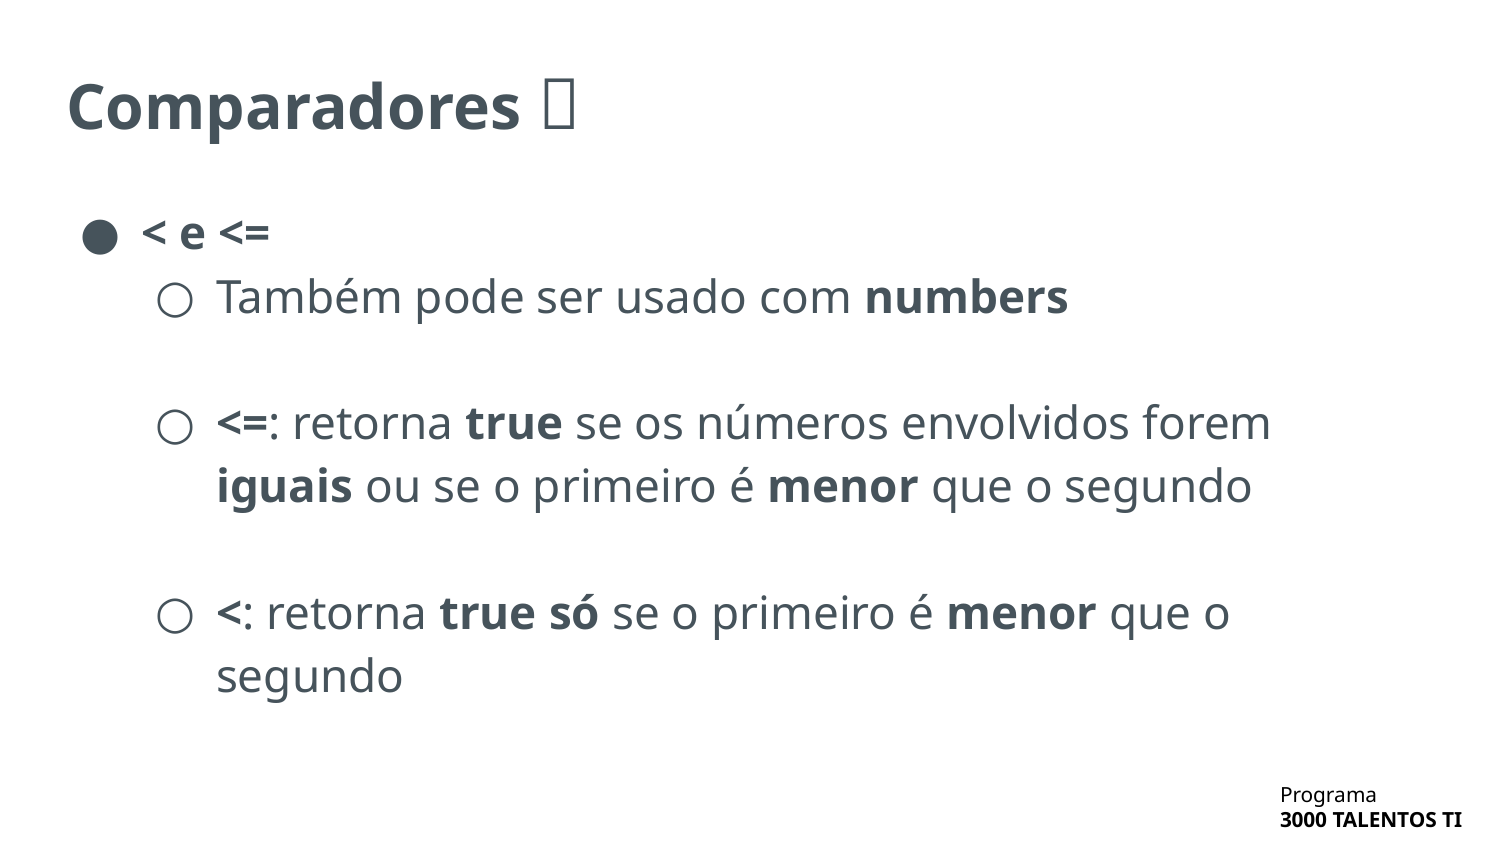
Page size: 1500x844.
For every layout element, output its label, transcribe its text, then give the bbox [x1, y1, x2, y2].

subtitle < e <= Também pode ser usado com numbers <=: retorna true se os números envolvidos forem iguais ou se o primeiro é menor que o segundo <: retorna true só se o primeiro é menor que o segundo [51, 181, 1390, 778]
title Comparadores 🧤 [51, 20, 1336, 182]
